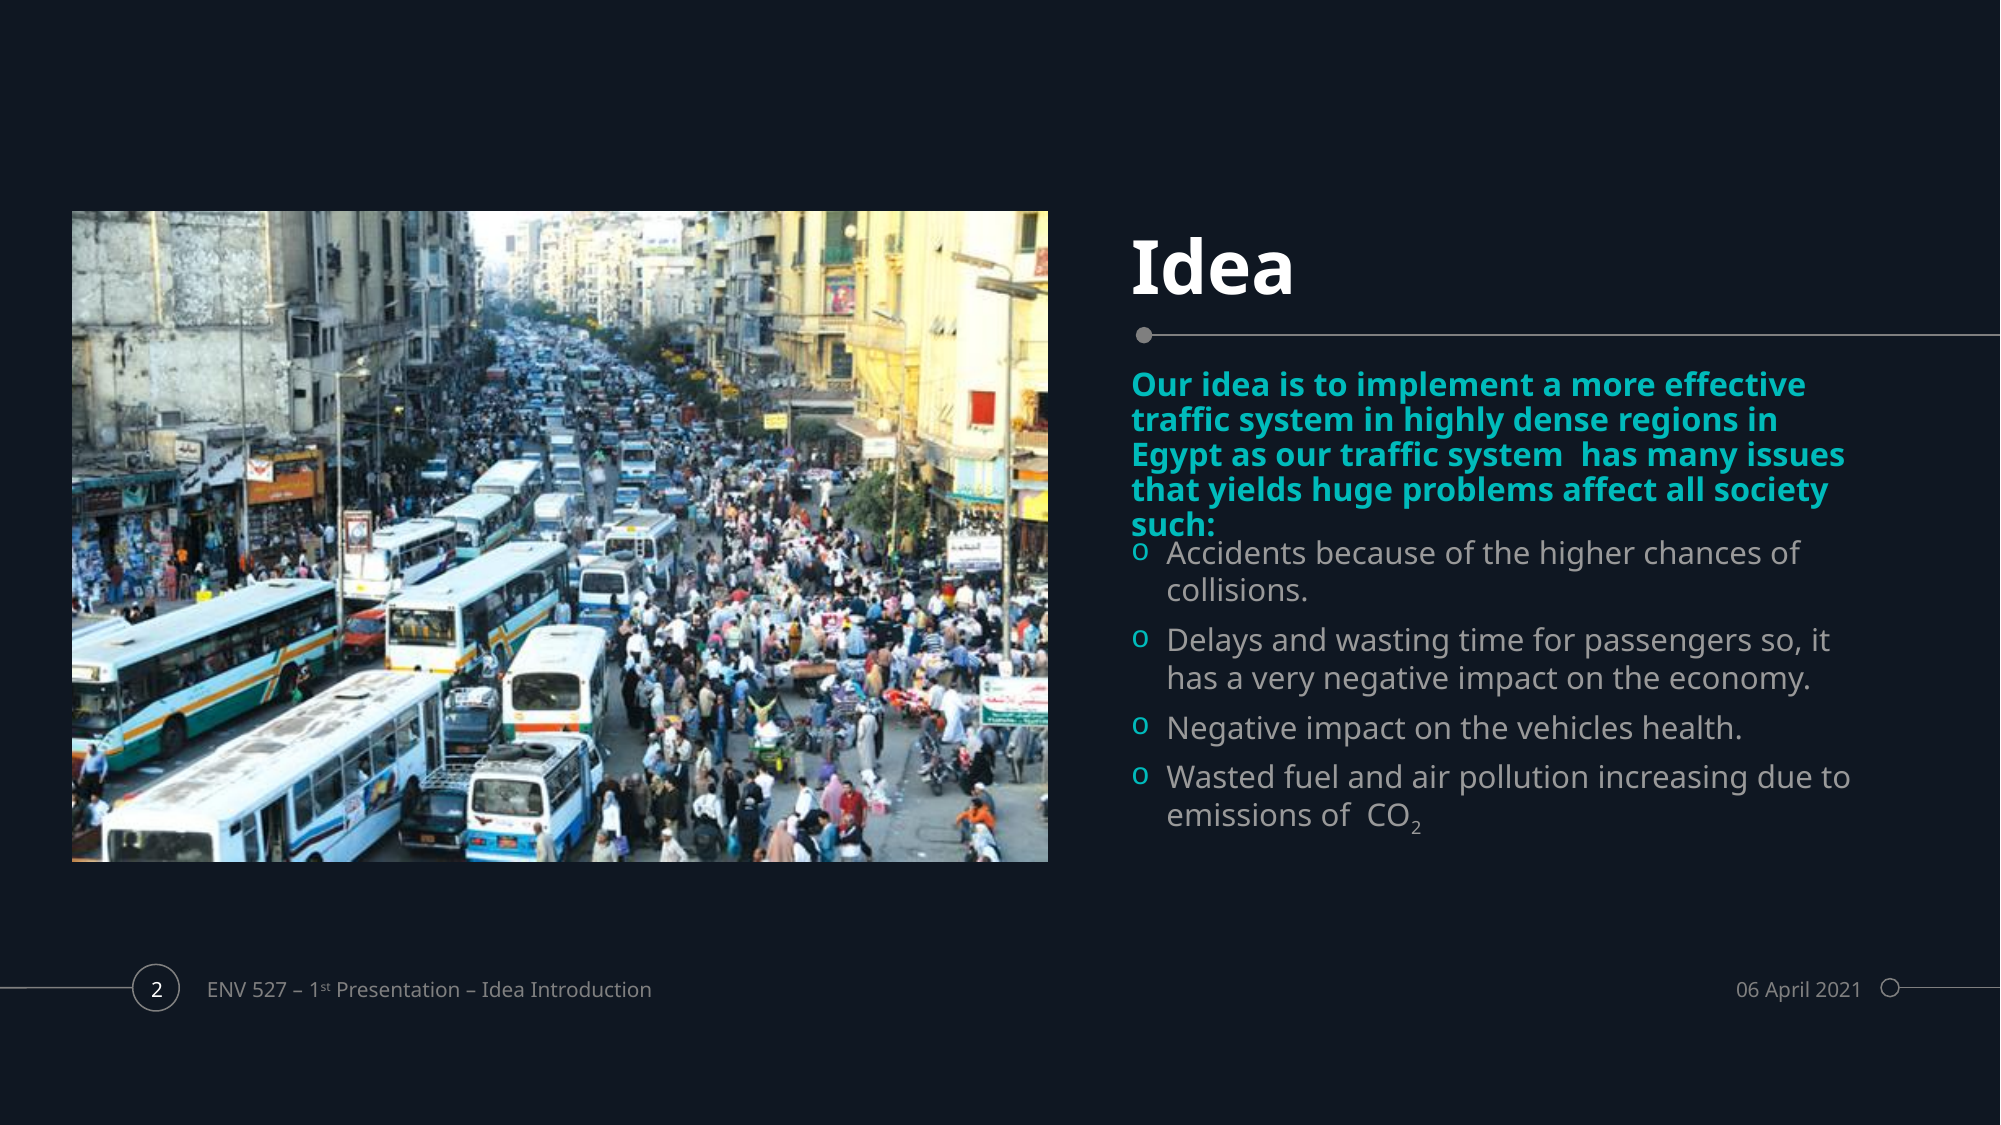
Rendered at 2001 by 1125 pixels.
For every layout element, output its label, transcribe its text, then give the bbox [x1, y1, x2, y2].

title Idea [1131, 178, 1869, 311]
footer ENV 527 – 1st Presentation – Idea Introduction [191, 964, 671, 1014]
picture [71, 211, 1048, 862]
slide_number 2 [127, 964, 186, 1014]
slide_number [1643, 964, 1863, 1014]
list Our idea is to implement a more effective traffic system in highly dense regions in Egypt as our traffic system has many issues that yields huge problems affect all society such: [1131, 368, 1865, 462]
list Accidents because of the higher chances of collisions. Delays and wasting time for passengers so, it has a very negative impact on the economy. Negative impact on the vehicles health. Wasted fuel and air pollution increasing due to emissions of CO2 [1131, 533, 1867, 933]
